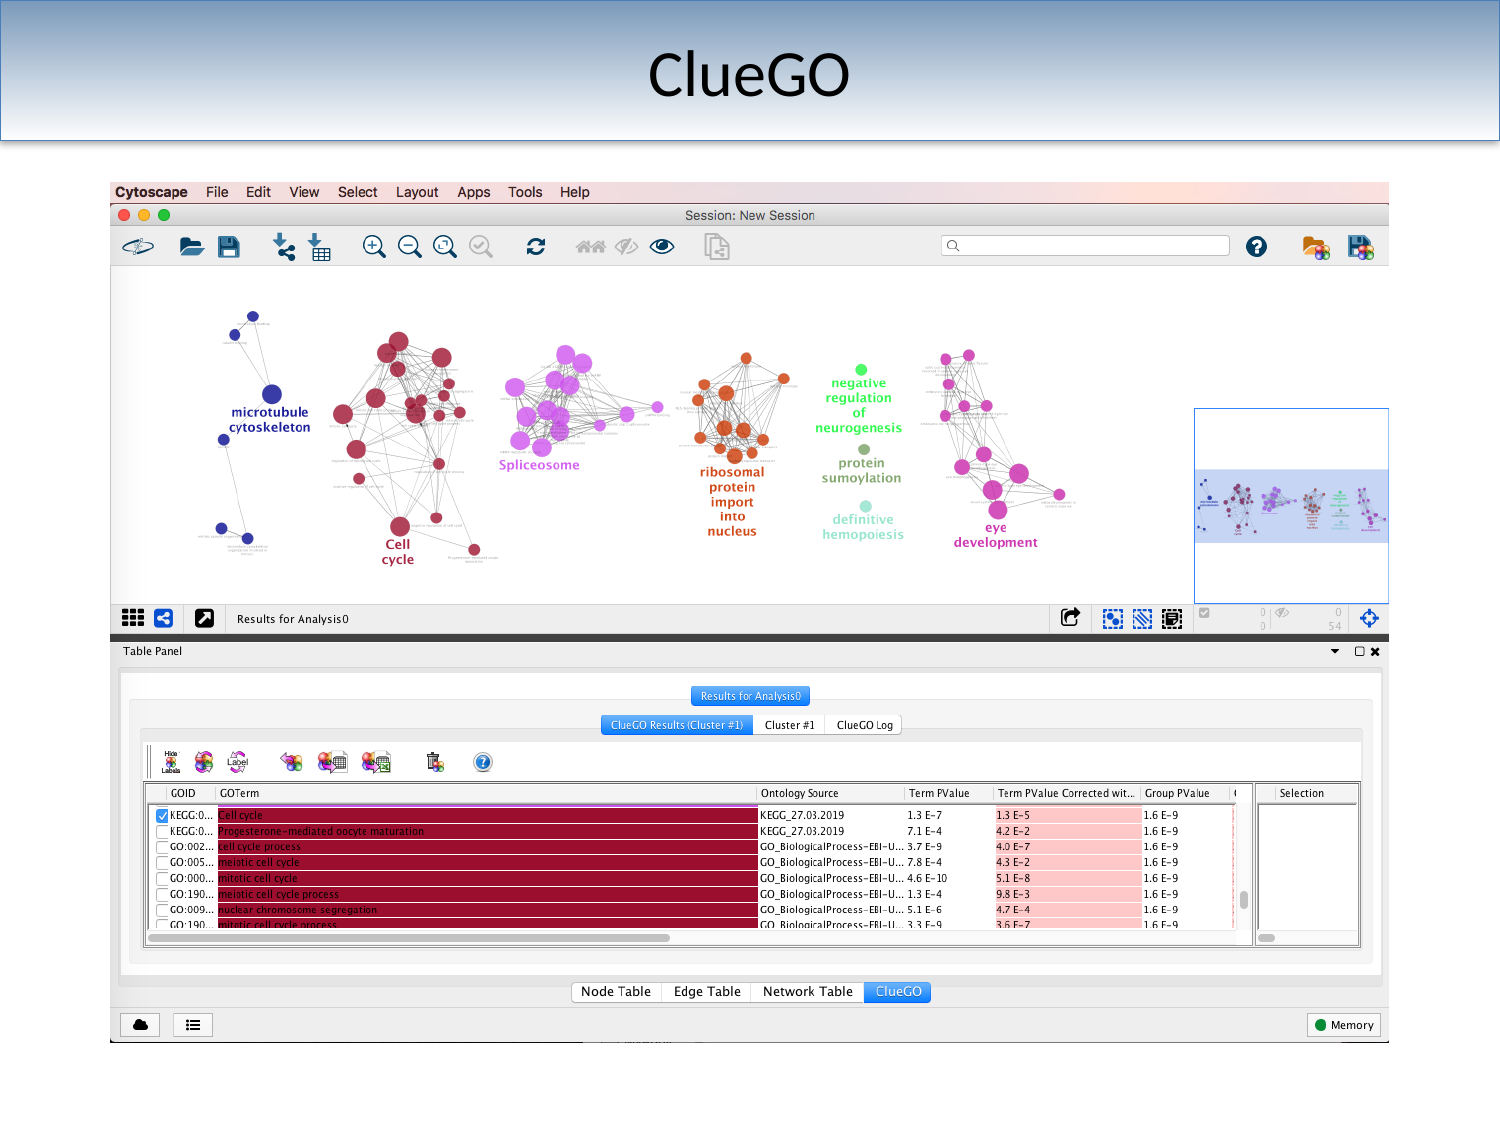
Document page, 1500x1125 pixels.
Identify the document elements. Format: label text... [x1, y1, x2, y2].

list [110, 182, 1390, 1043]
title ClueGO [75, 22, 1425, 118]
